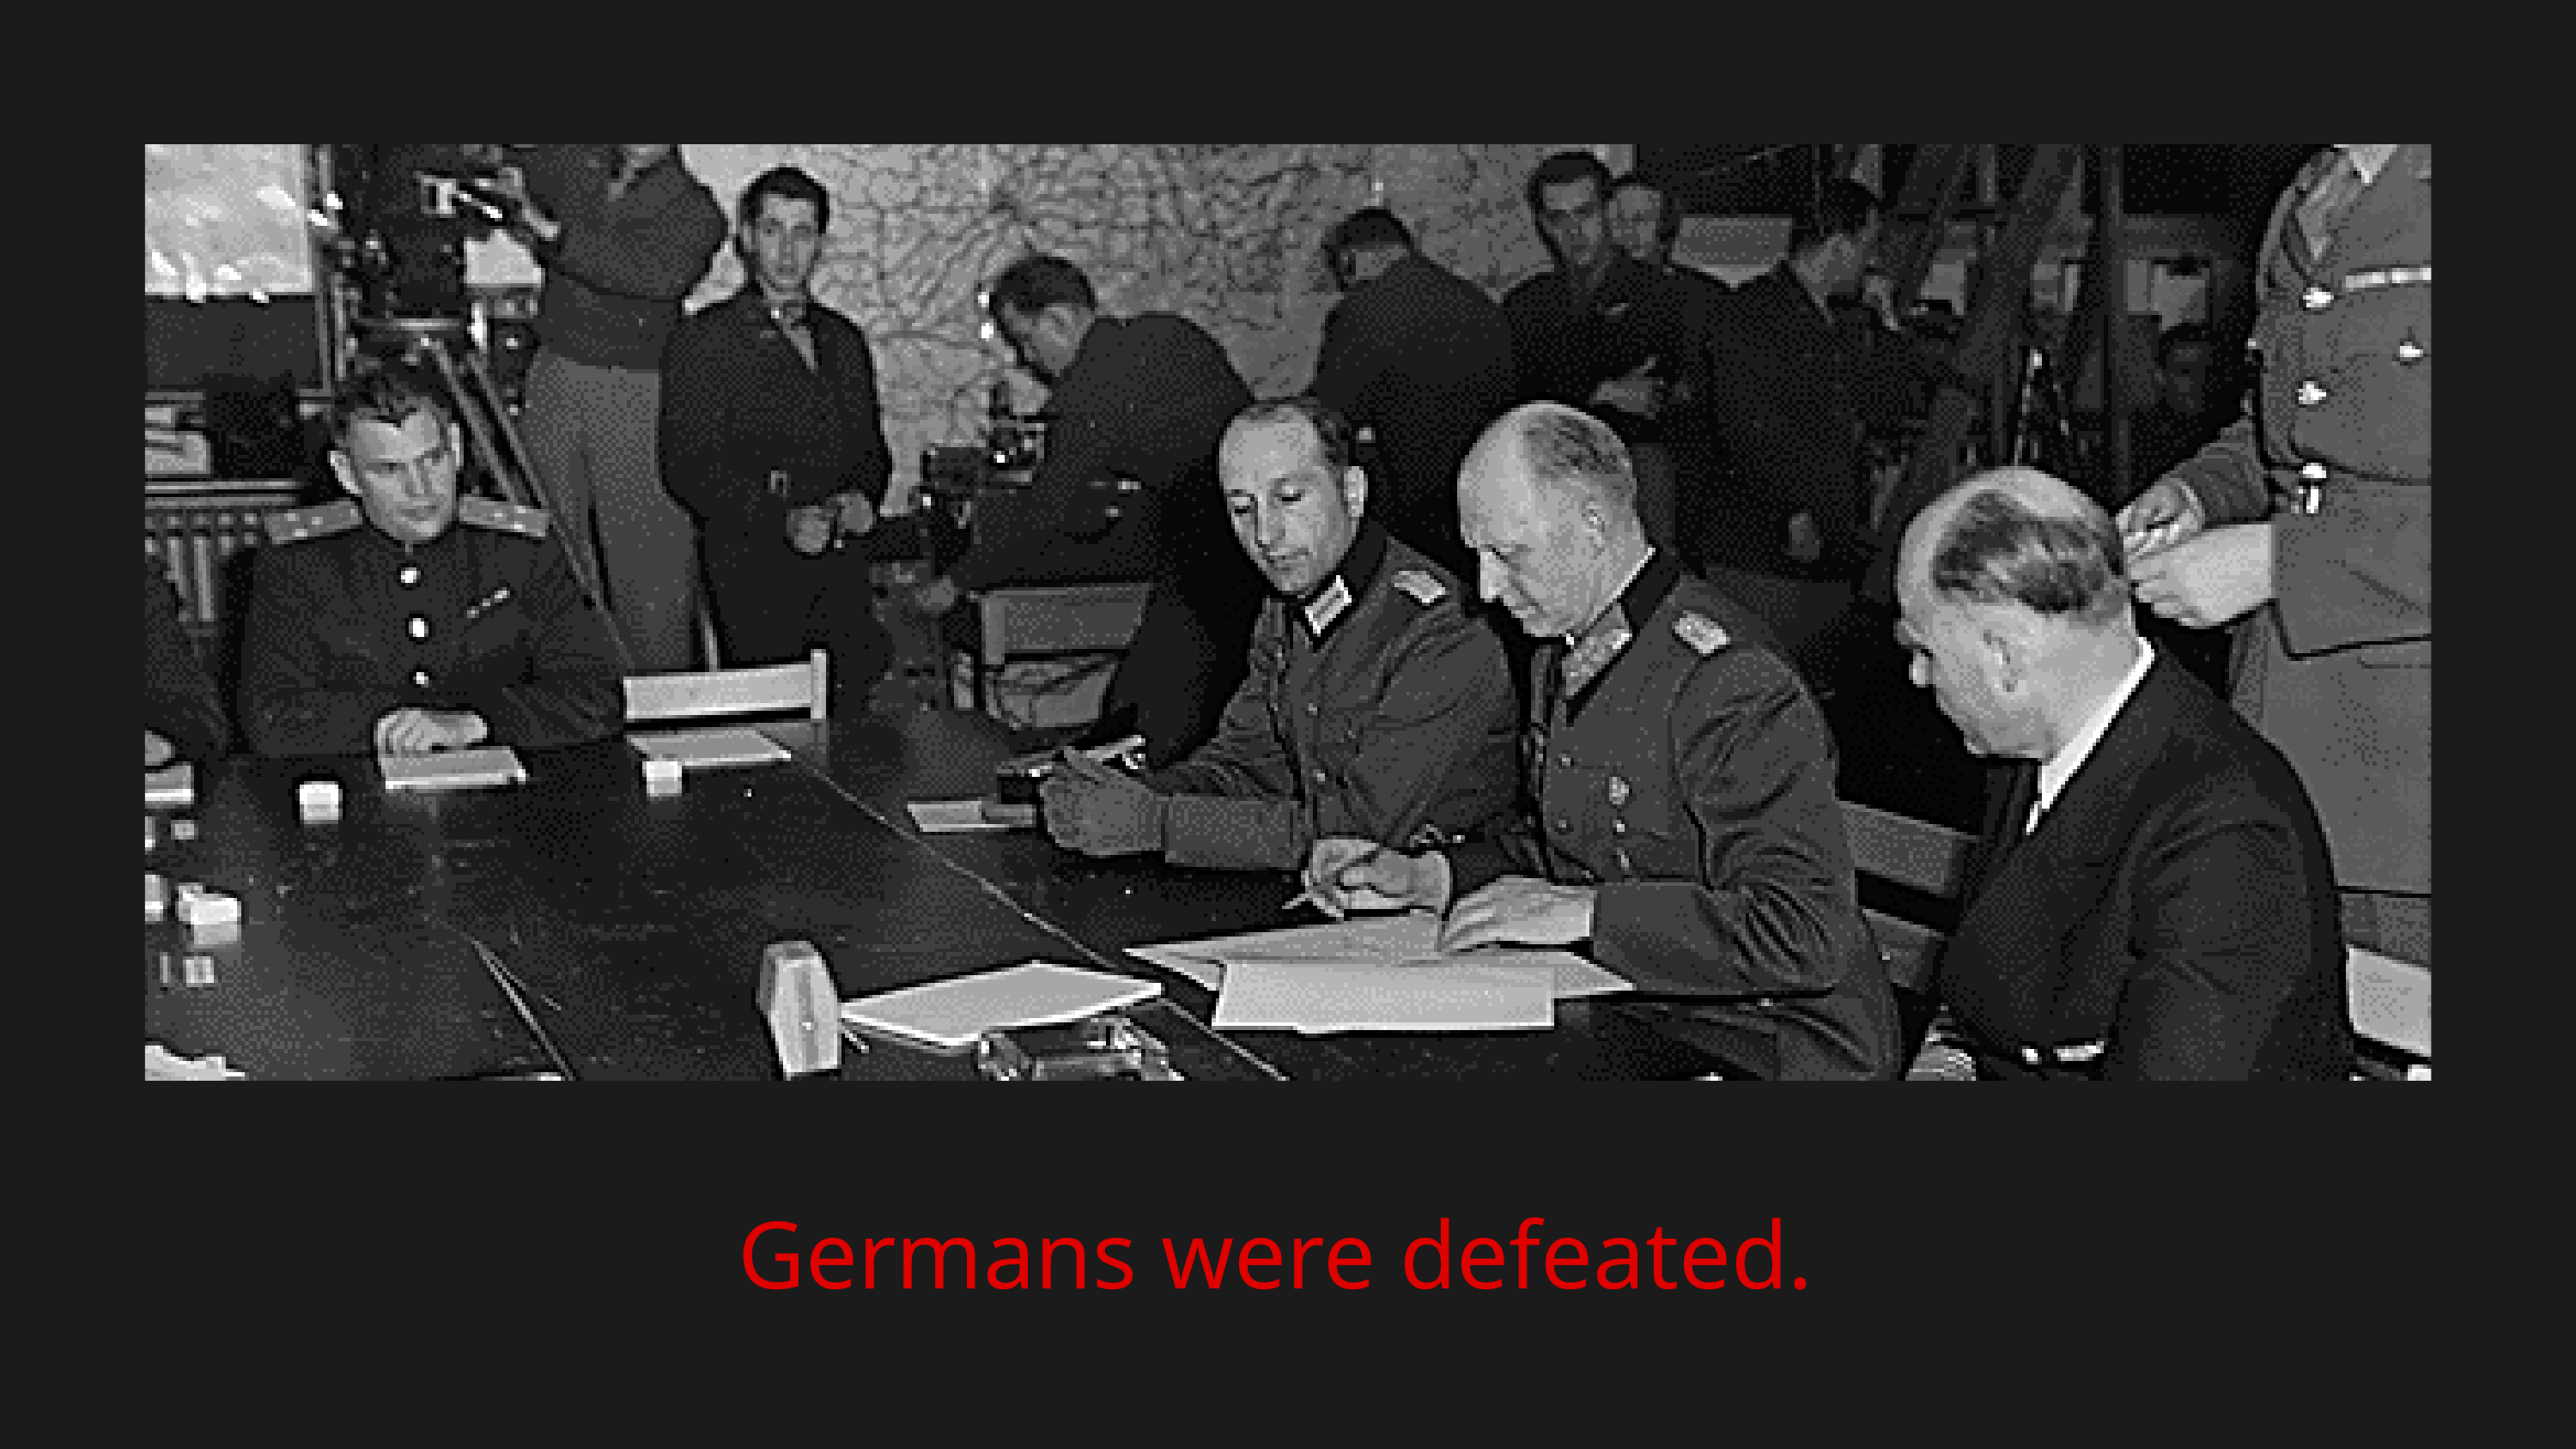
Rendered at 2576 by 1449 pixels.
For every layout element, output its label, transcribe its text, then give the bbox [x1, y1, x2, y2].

text_box Germans were defeated. [641, 1177, 1935, 1307]
text_box [144, 144, 2432, 1082]
